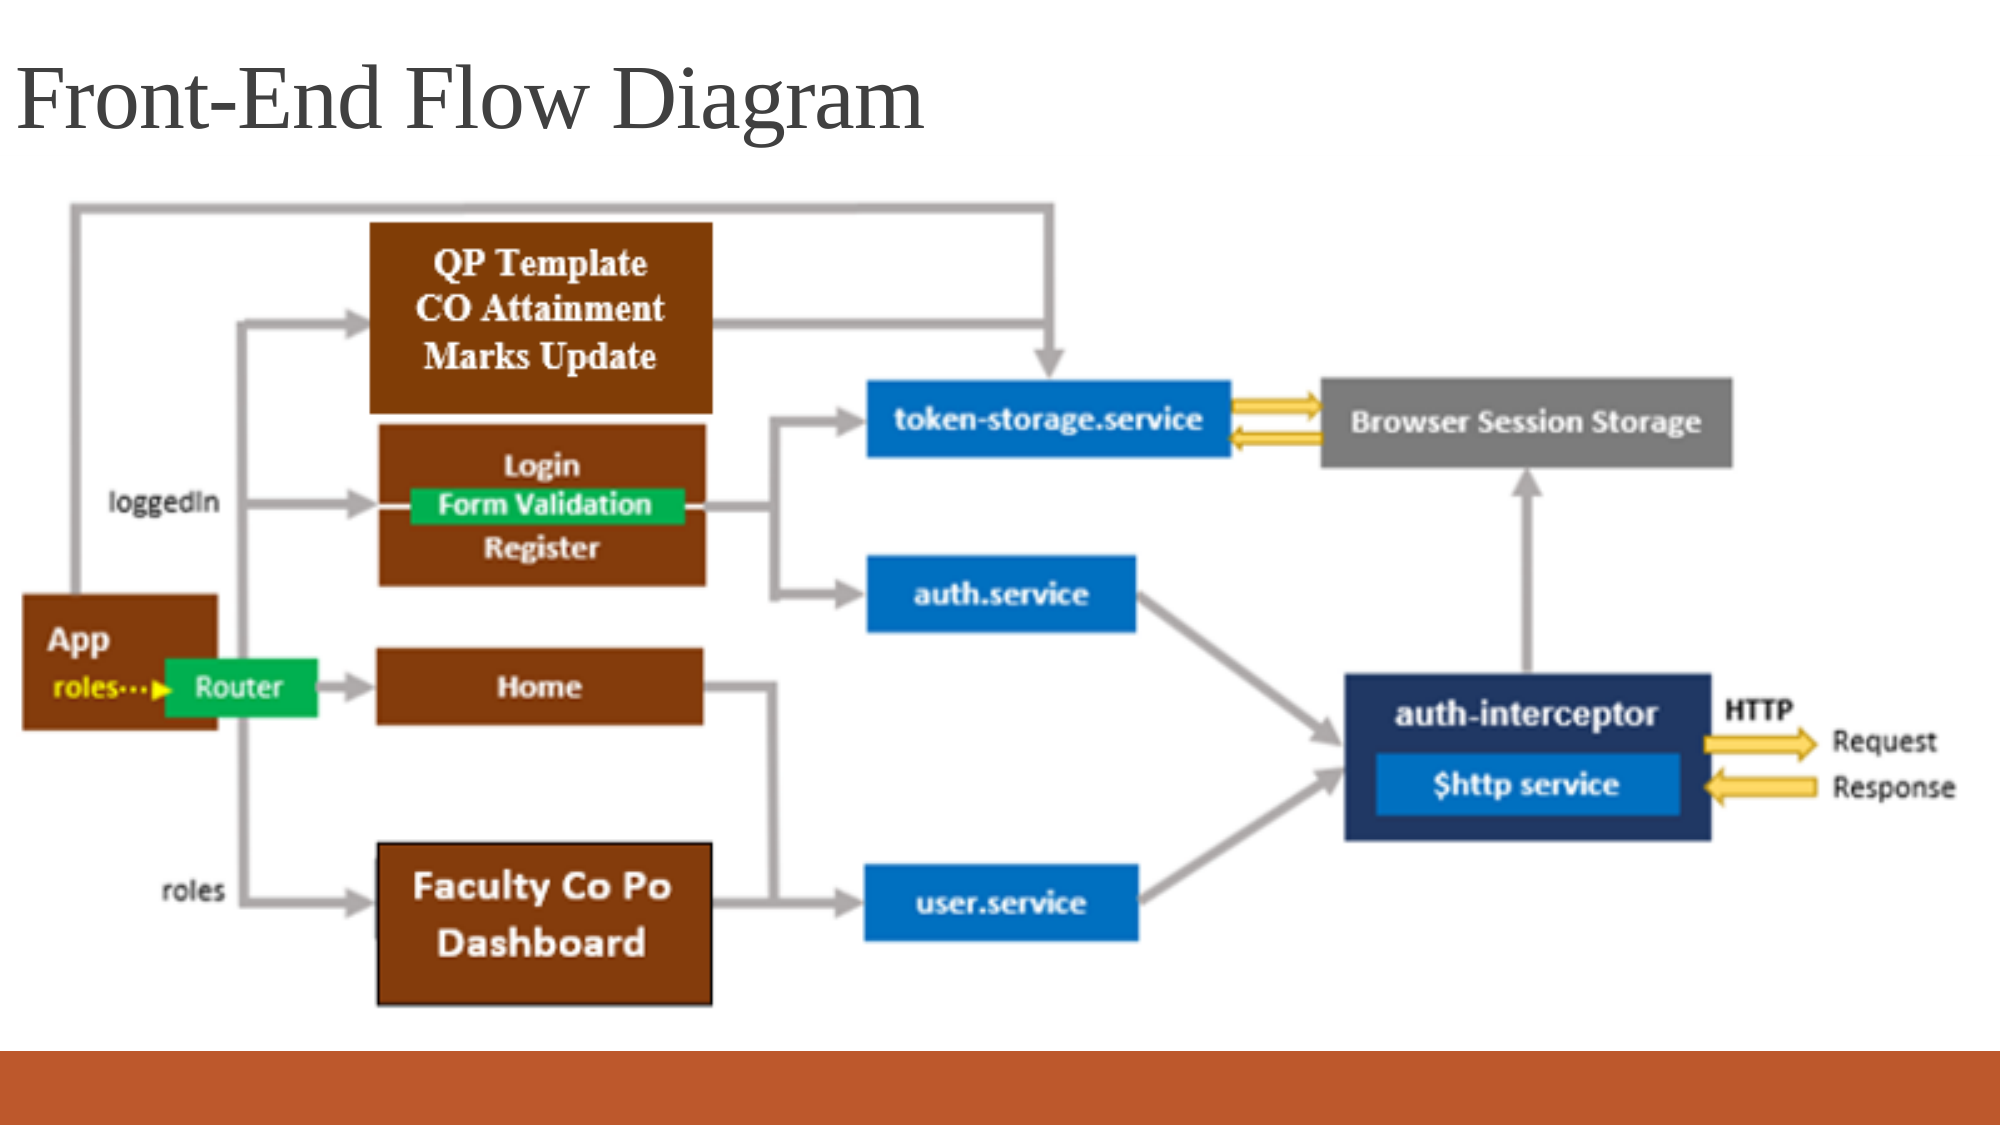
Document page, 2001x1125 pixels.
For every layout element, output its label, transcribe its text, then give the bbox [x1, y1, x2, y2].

title Front-End Flow Diagram [0, 37, 1725, 151]
picture [0, 154, 2000, 1051]
